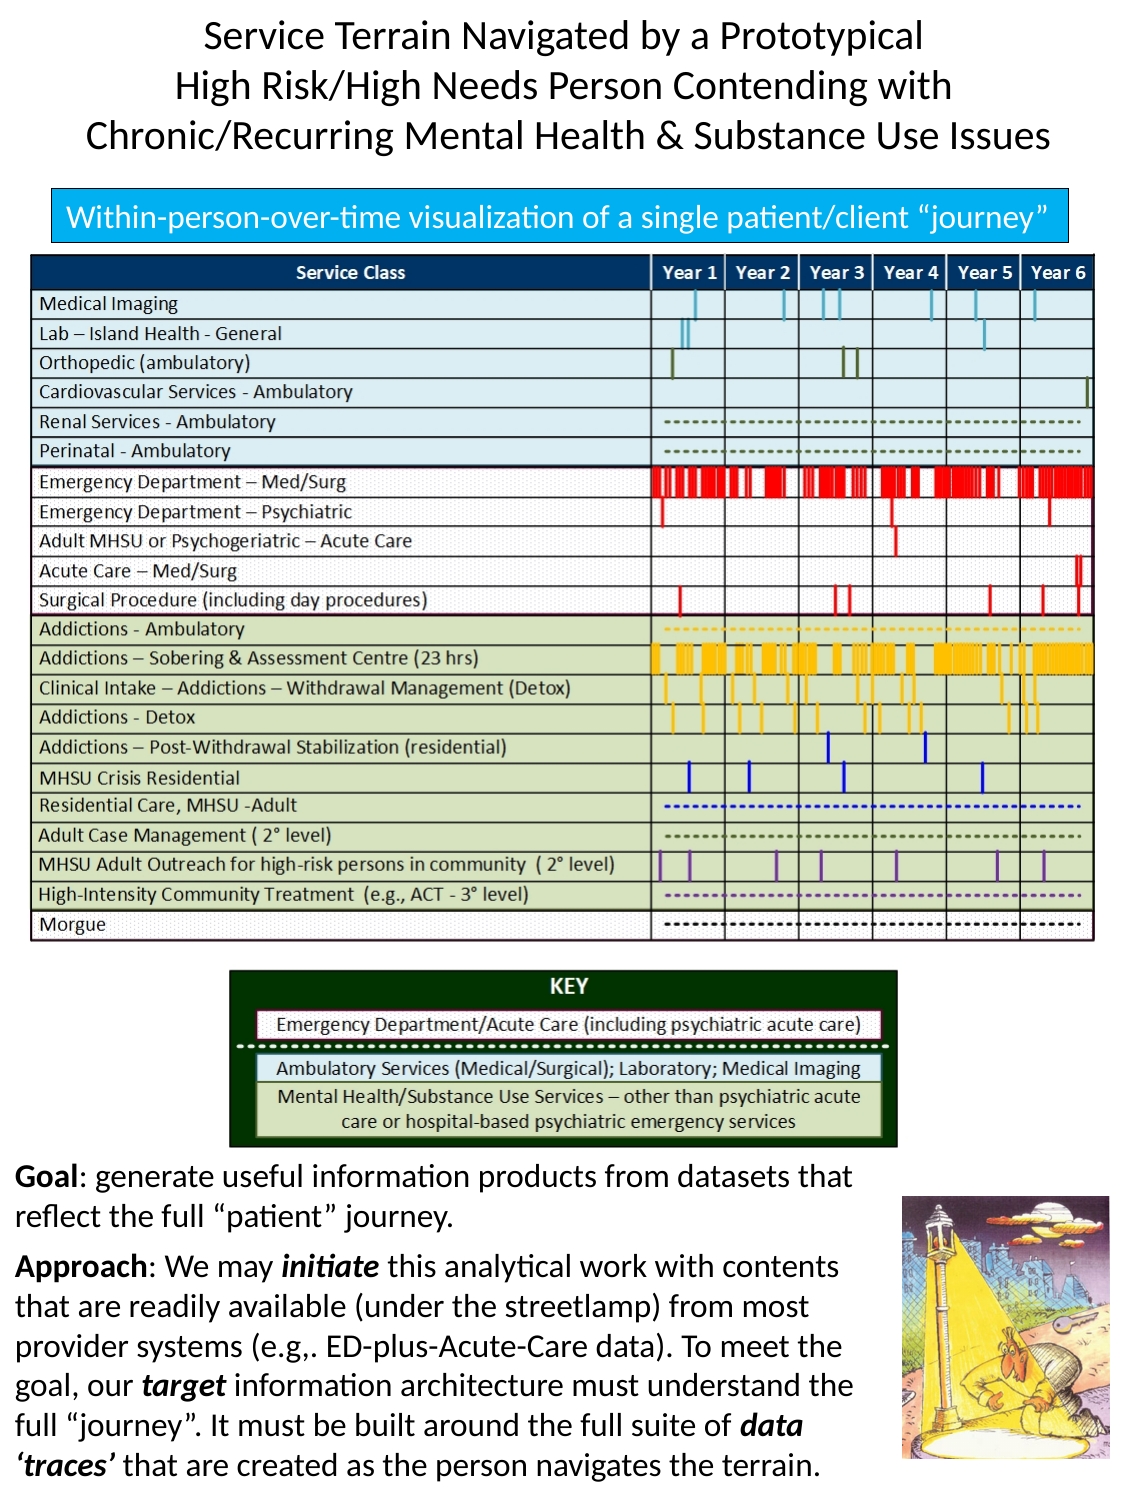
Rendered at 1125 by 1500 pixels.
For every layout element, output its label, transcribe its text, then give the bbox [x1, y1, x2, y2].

picture [27, 252, 1097, 1148]
slide_number 8 [794, 1390, 1048, 1471]
text_box Goal: generate useful information products from datasets that reflect the full “patient” journey. Approach: We may initiate this analytical work with contents that are readily available (under the streetlamp) from most provider systems (e.g,. ED-plus-Acute-Care data). To meet the goal, our target information architecture must understand the full “journey”. It must be built around the full suite of data ‘traces’ that are created as the person navigates the terrain. [0, 1146, 893, 1494]
picture [902, 1196, 1110, 1459]
text_box Within-person-over-time visualization of a single patient/client “journey” [51, 188, 1069, 243]
text_box Service Terrain Navigated by a Prototypical High Risk/High Needs Person Contending with Chronic/Recurring Mental Health & Substance Use Issues [27, 0, 1110, 165]
